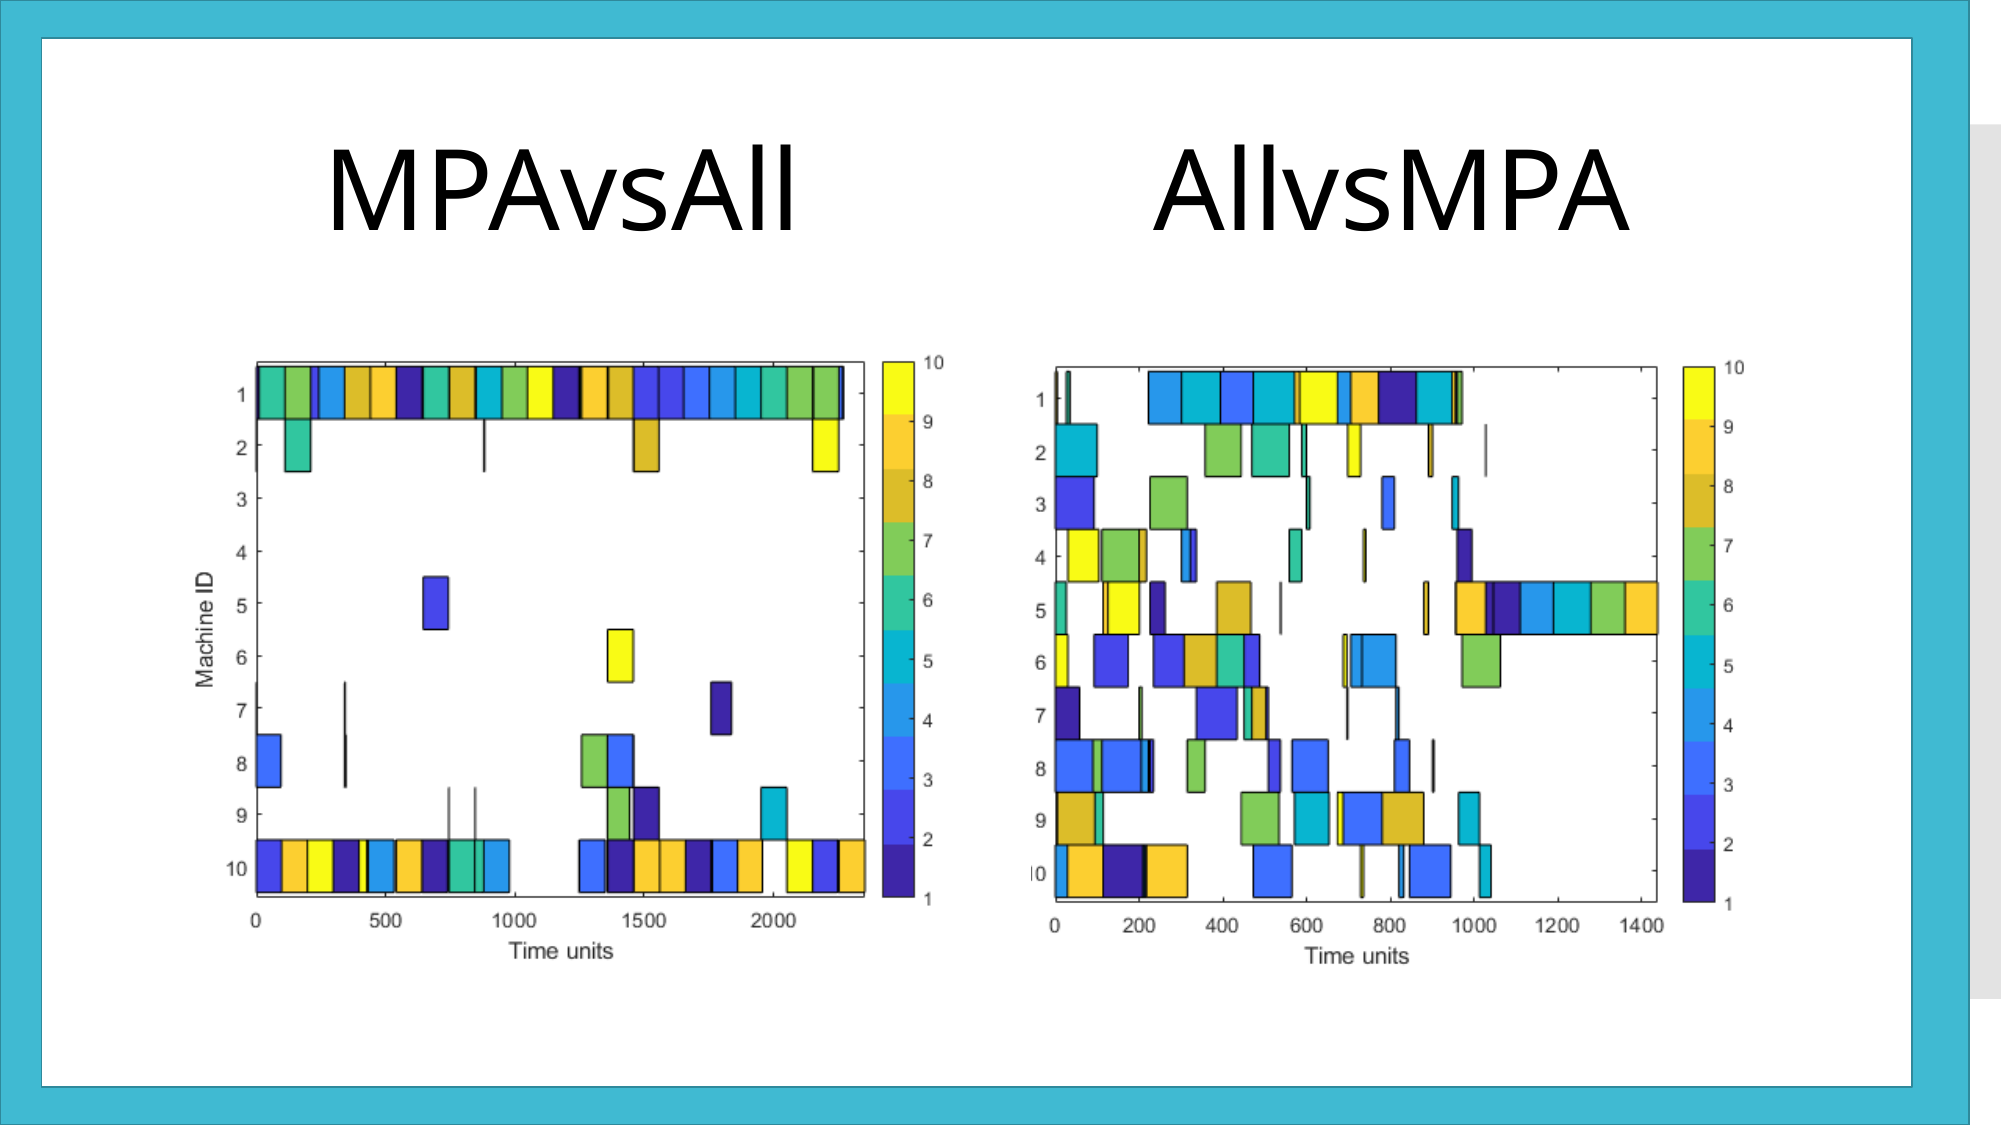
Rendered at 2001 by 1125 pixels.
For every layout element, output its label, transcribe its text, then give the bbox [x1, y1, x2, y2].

text_box [42, 39, 593, 1086]
picture [154, 313, 1830, 975]
text_box MPAvsAll [308, 110, 817, 261]
text_box [0, 0, 1970, 1125]
text_box AllvsMPA [1138, 110, 1646, 261]
